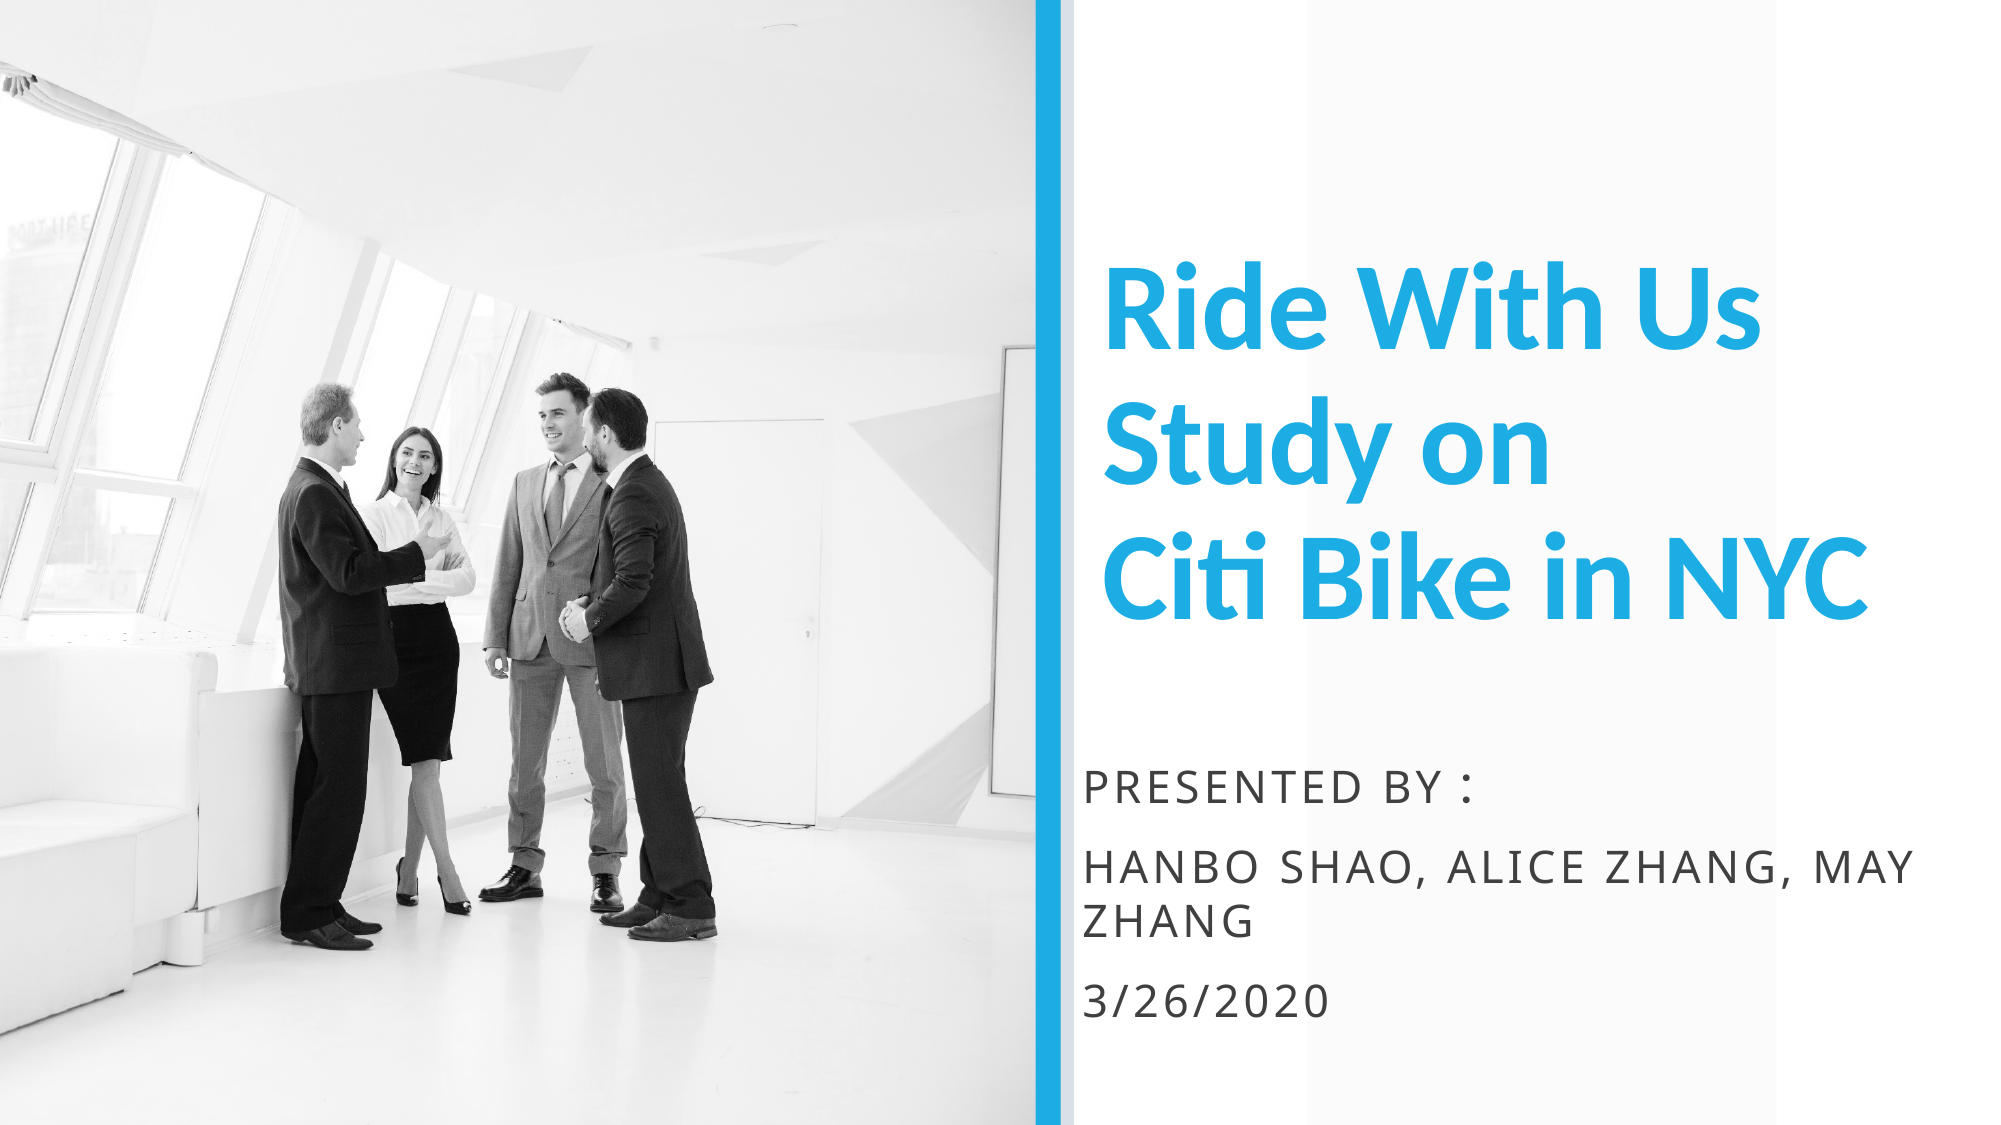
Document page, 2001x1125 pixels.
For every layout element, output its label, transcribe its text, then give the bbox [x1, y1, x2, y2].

title Ride With Us Study on Citi Bike in NYC [1087, 124, 1985, 654]
picture [0, 0, 1036, 1125]
subtitle PRESENTED BY： Hanbo Shao, Alice Zhang, May Zhang 3/26/2020 [1067, 750, 2000, 1037]
